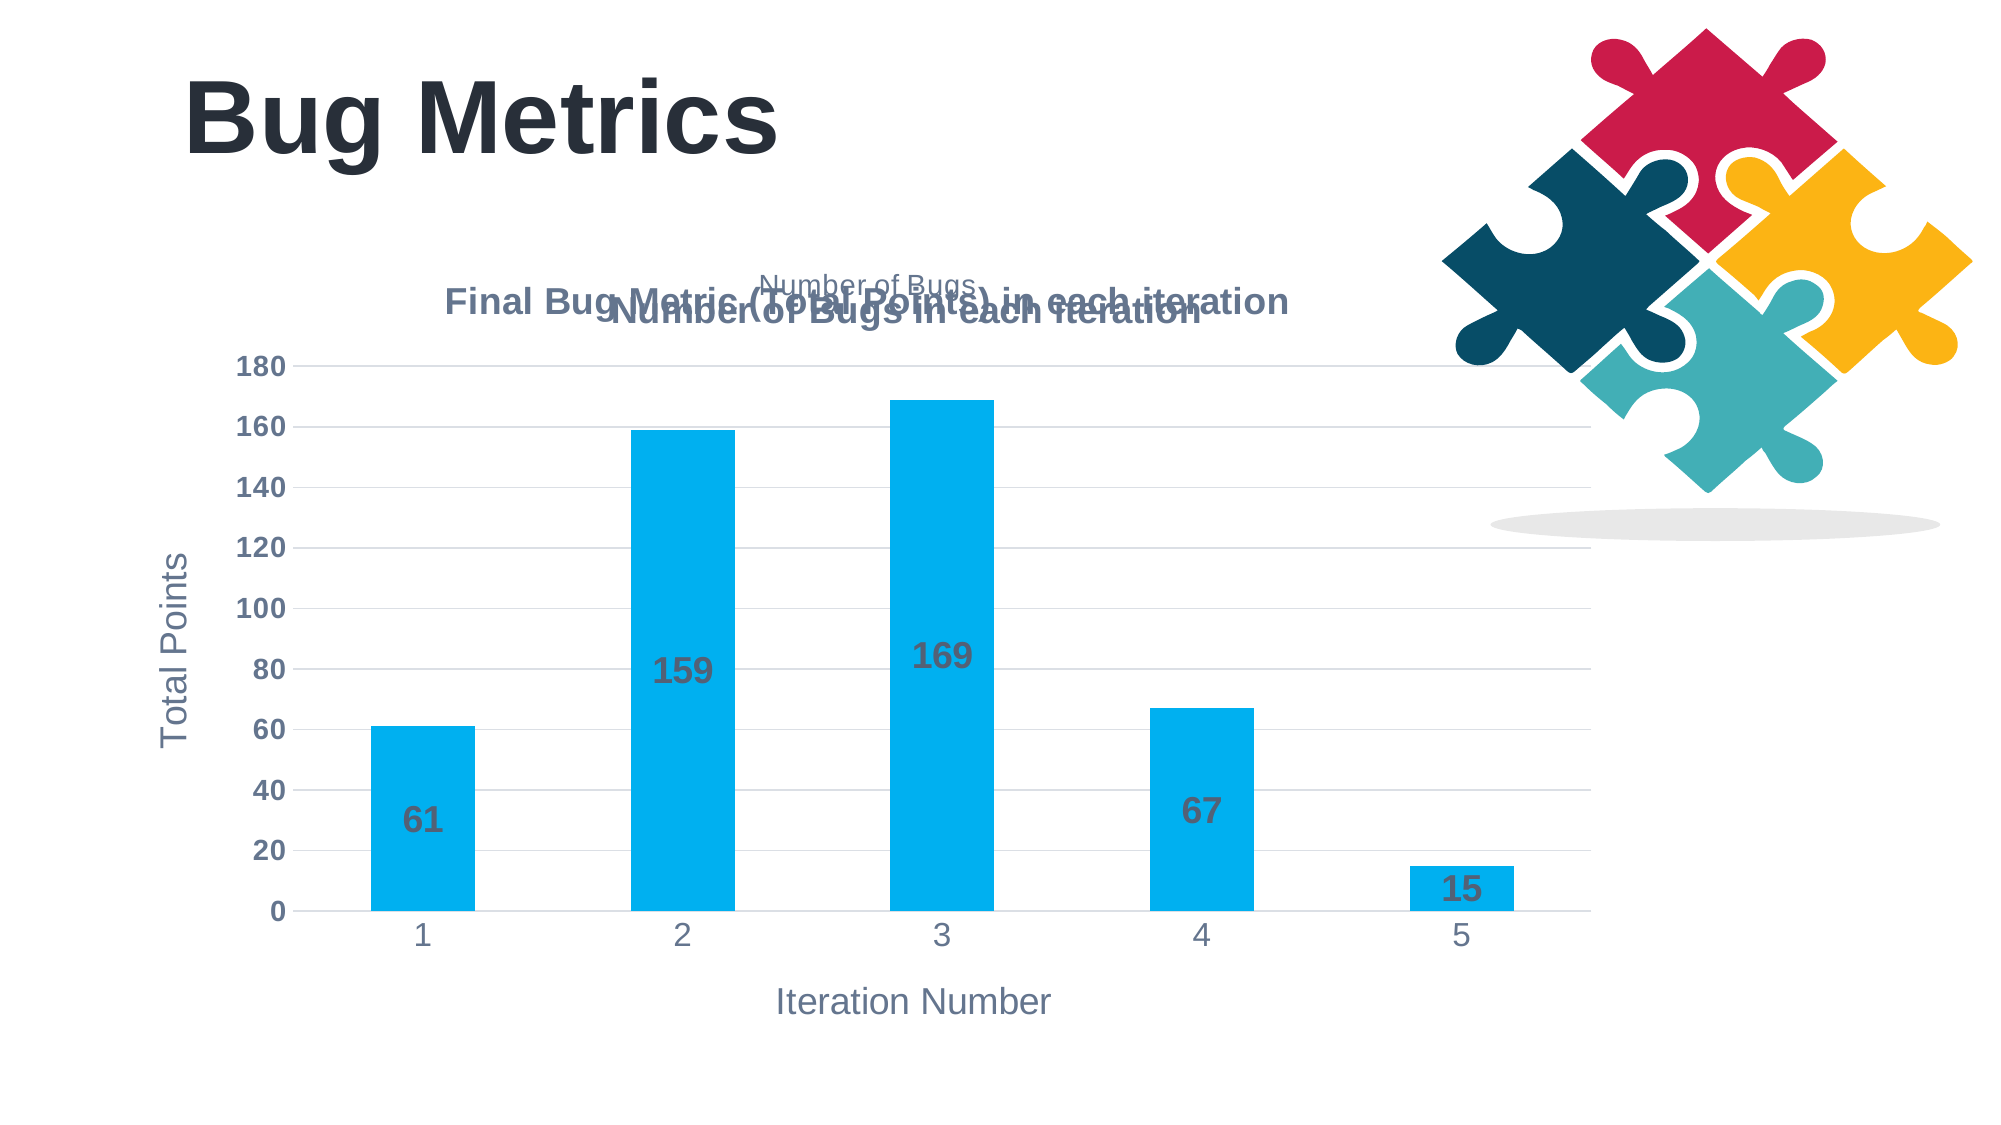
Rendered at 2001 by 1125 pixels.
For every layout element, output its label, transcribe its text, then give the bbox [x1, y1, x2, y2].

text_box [1441, 28, 1974, 542]
text_box Bug Metrics [0, 41, 1057, 182]
chart [114, 235, 1669, 1069]
